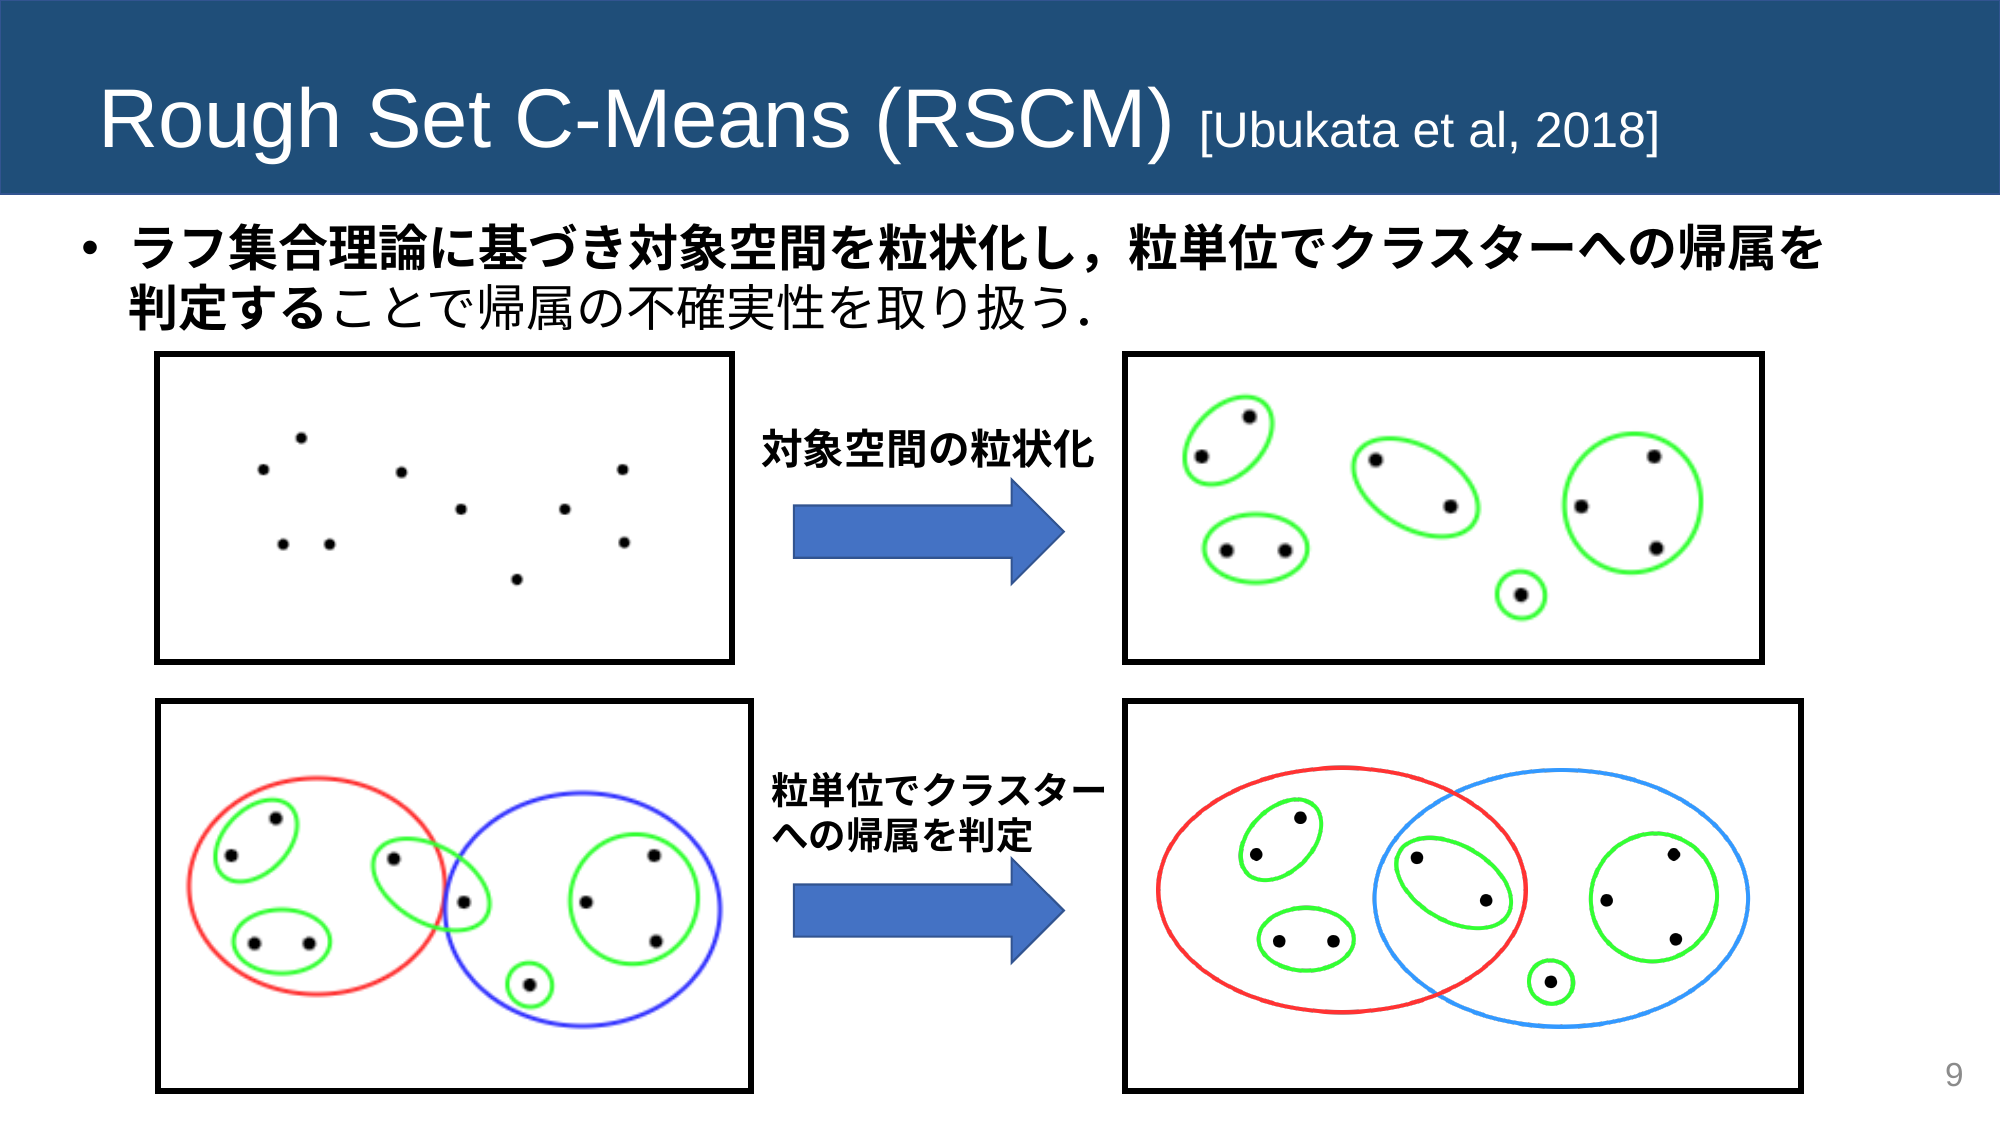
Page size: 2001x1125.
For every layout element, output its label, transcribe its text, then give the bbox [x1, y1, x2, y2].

picture [1156, 371, 1731, 643]
picture [157, 362, 732, 650]
slide_number 9 [1528, 1042, 1979, 1103]
text_box [792, 481, 1066, 587]
text_box [0, 0, 2000, 195]
text_box 粒単位でクラスターへの帰属を判定 [783, 759, 1111, 865]
text_box [792, 865, 1066, 966]
text_box [157, 700, 752, 729]
text_box [156, 353, 733, 663]
text_box [1124, 353, 1763, 663]
text_box [1124, 700, 1802, 708]
text_box ラフ集合理論に基づき対象空間を粒状化し，粒単位でクラスターへの帰属を判定することで帰属の不確実性を取り扱う． [66, 209, 1865, 345]
text_box [1124, 1084, 1802, 1092]
picture [106, 729, 783, 1068]
text_box 対象空間の粒状化 [746, 415, 1111, 481]
picture [1111, 708, 1821, 1084]
title Rough Set C-Means (RSCM) [Ubukata et al, 2018] [83, 46, 1809, 194]
text_box [157, 1068, 752, 1092]
